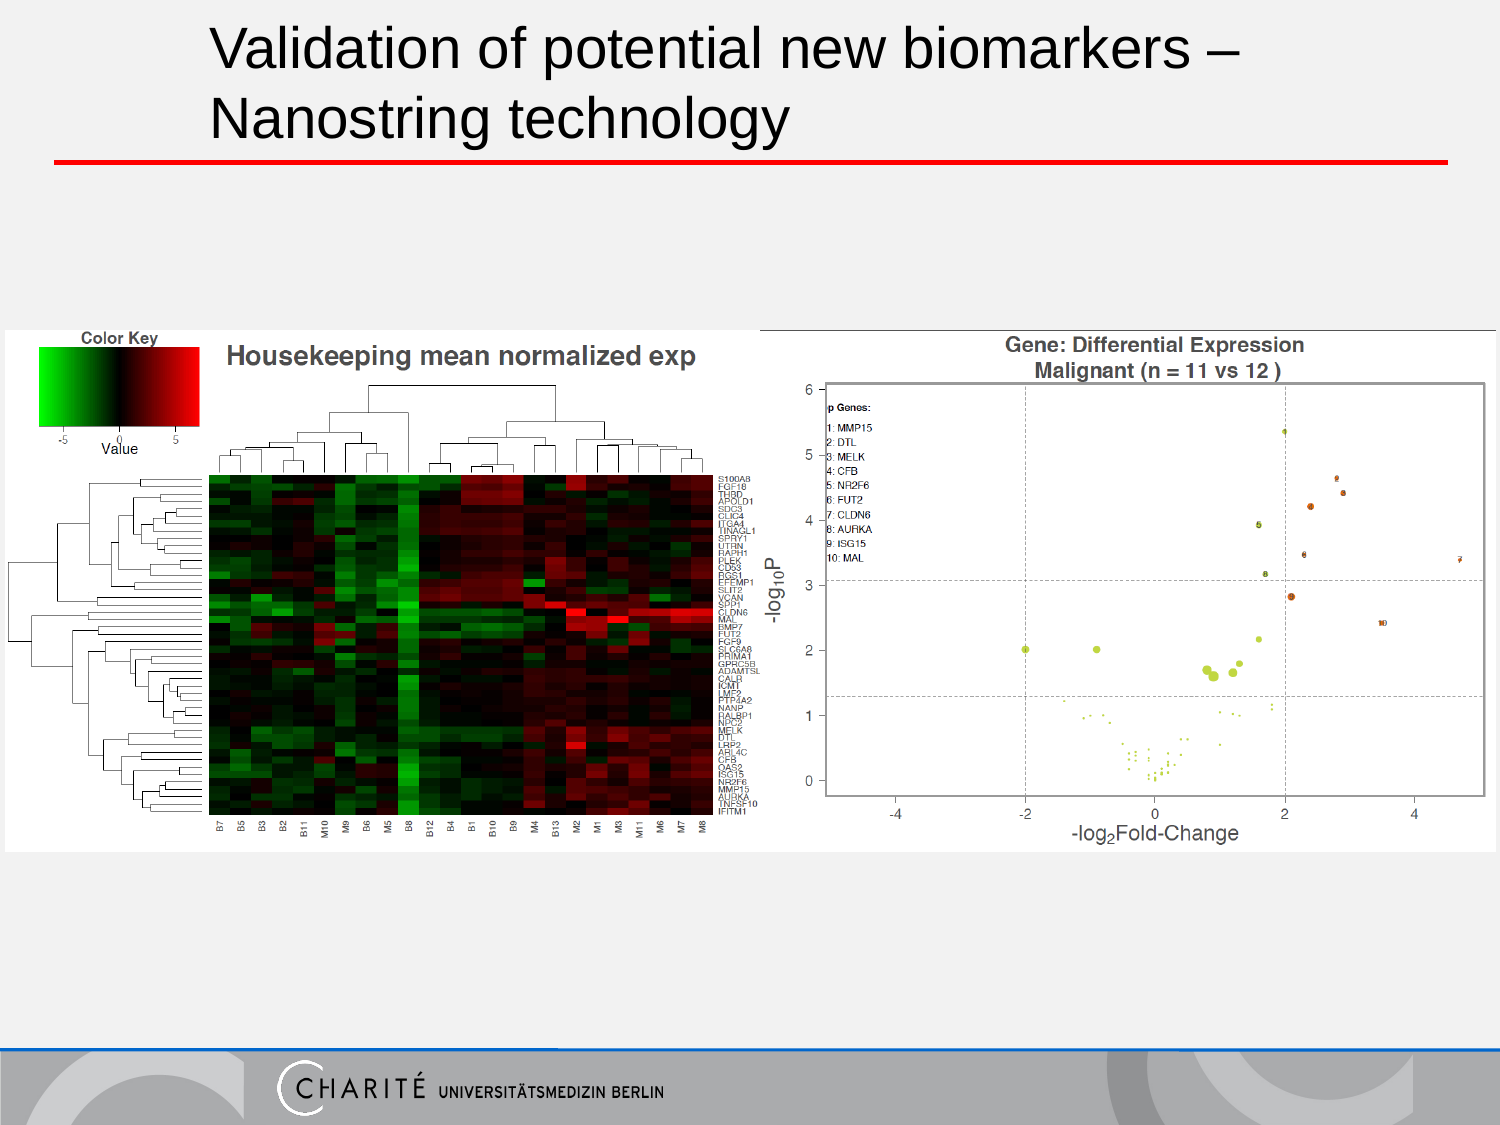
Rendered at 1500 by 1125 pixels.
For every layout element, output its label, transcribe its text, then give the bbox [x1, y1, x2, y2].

picture [5, 329, 1496, 853]
picture [0, 1052, 1500, 1125]
text_box Validation of potential new biomarkers – Nanostring technology [195, 3, 1273, 158]
